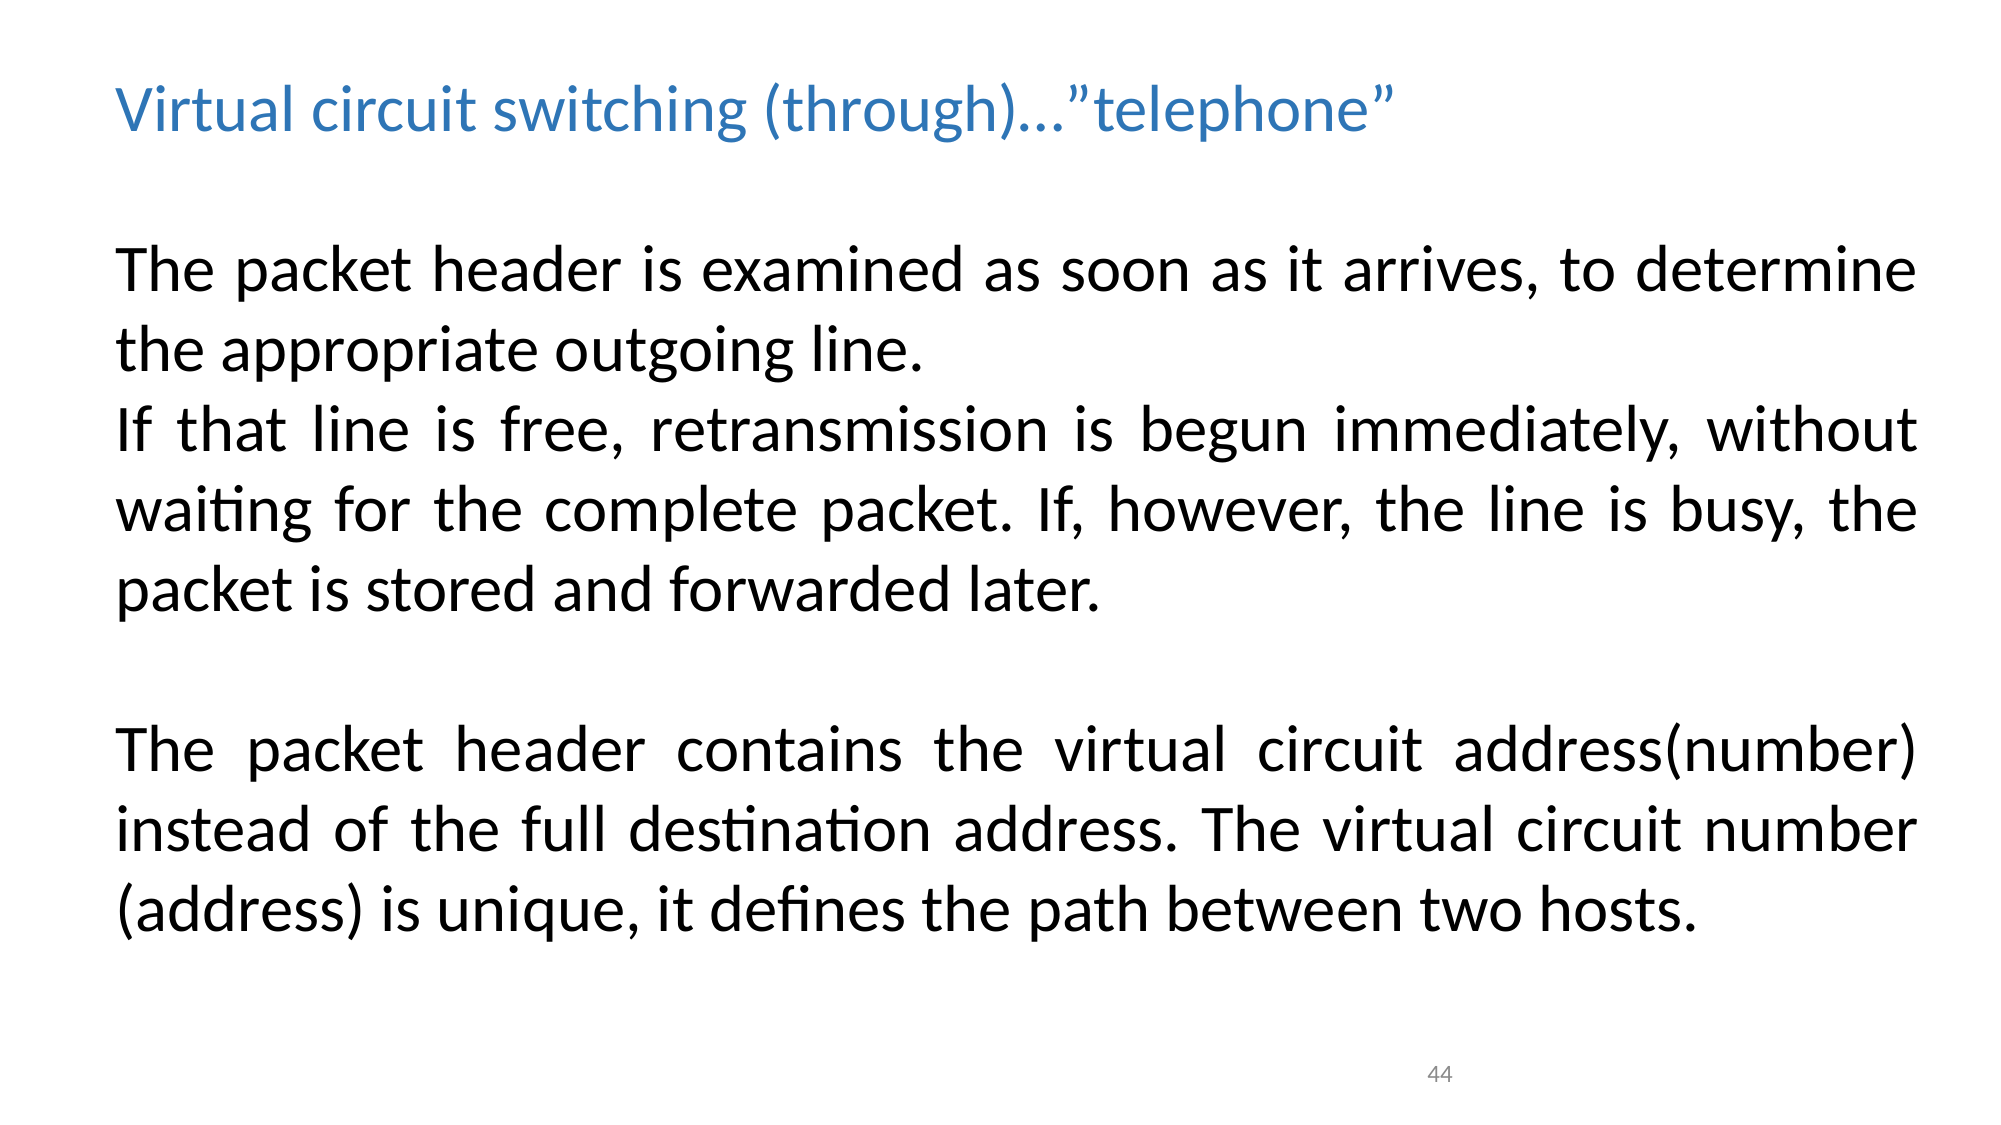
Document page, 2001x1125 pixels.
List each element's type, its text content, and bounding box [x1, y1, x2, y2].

text_box Virtual circuit switching (through)…”telephone” The packet header is examined as soon as it arrives, to determine the appropriate outgoing line. If that line is free, retransmission is begun immediately, without waiting for the complete packet. If, however, the line is busy, the packet is stored and forwarded later. The packet header contains the virtual circuit address(number) instead of the full destination address. The virtual circuit number (address) is unique, it defines the path between two hosts. [100, 57, 1935, 1033]
slide_number 44 [1412, 1042, 1863, 1103]
